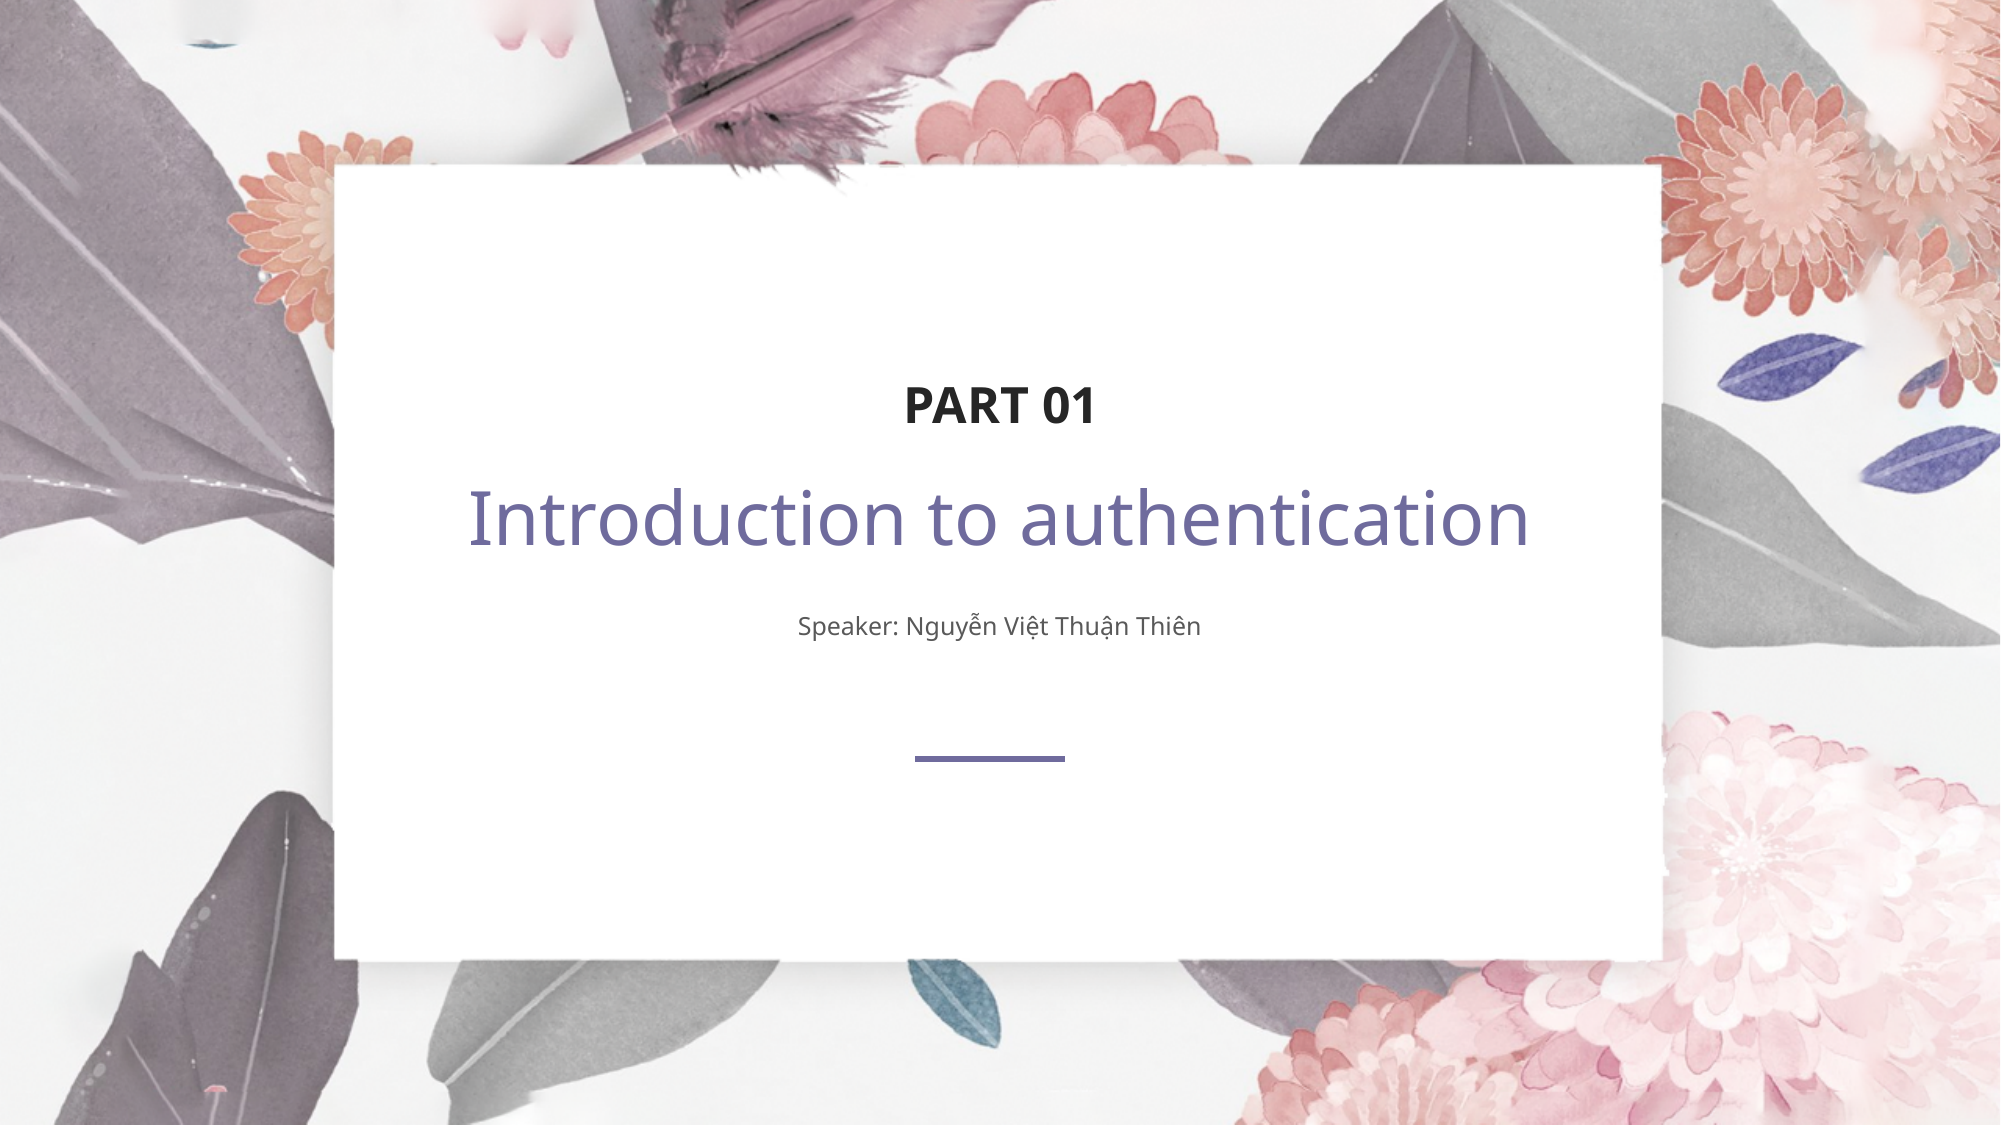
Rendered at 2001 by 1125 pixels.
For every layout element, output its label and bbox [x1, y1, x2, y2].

text_box [476, 365, 1524, 760]
picture [0, 0, 2001, 1125]
